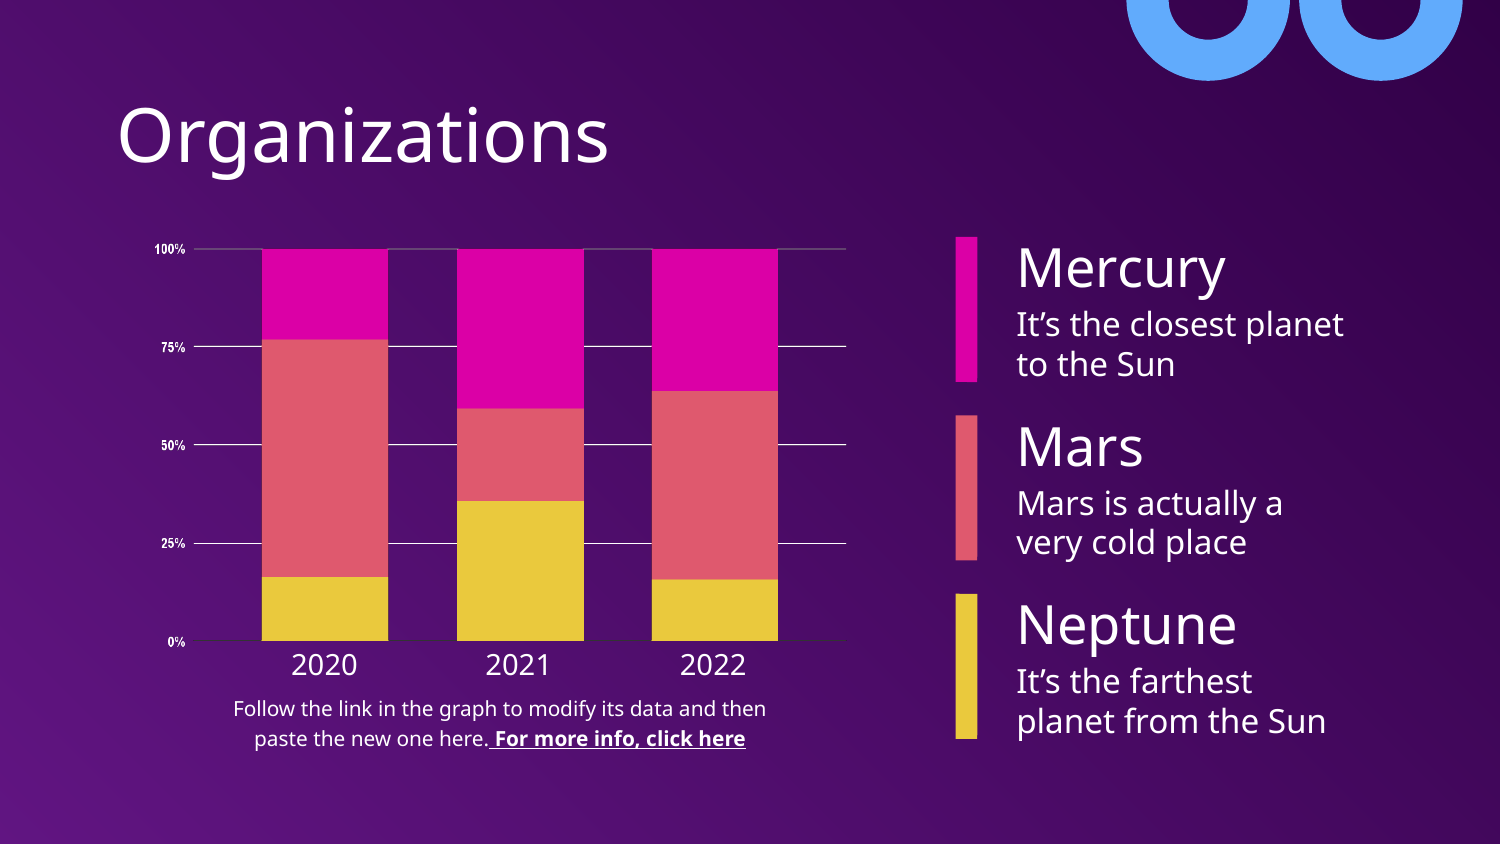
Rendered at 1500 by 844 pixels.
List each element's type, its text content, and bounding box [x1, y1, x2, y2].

text_box It’s the farthest planet from the Sun [1001, 645, 1369, 740]
text_box Mercury [1001, 236, 1369, 288]
text_box [955, 415, 978, 561]
text_box Mars [1001, 415, 1369, 466]
text_box Follow the link in the graph to modify its data and then paste the new one here. For more info, click here [188, 689, 812, 756]
picture [131, 216, 869, 673]
text_box Neptune [1001, 593, 1369, 645]
text_box It’s the closest planet to the Sun [1001, 288, 1369, 383]
text_box [955, 236, 978, 383]
text_box [955, 593, 978, 739]
title Organizations [101, 72, 1399, 167]
text_box Mars is actually a very cold place [1001, 466, 1369, 561]
